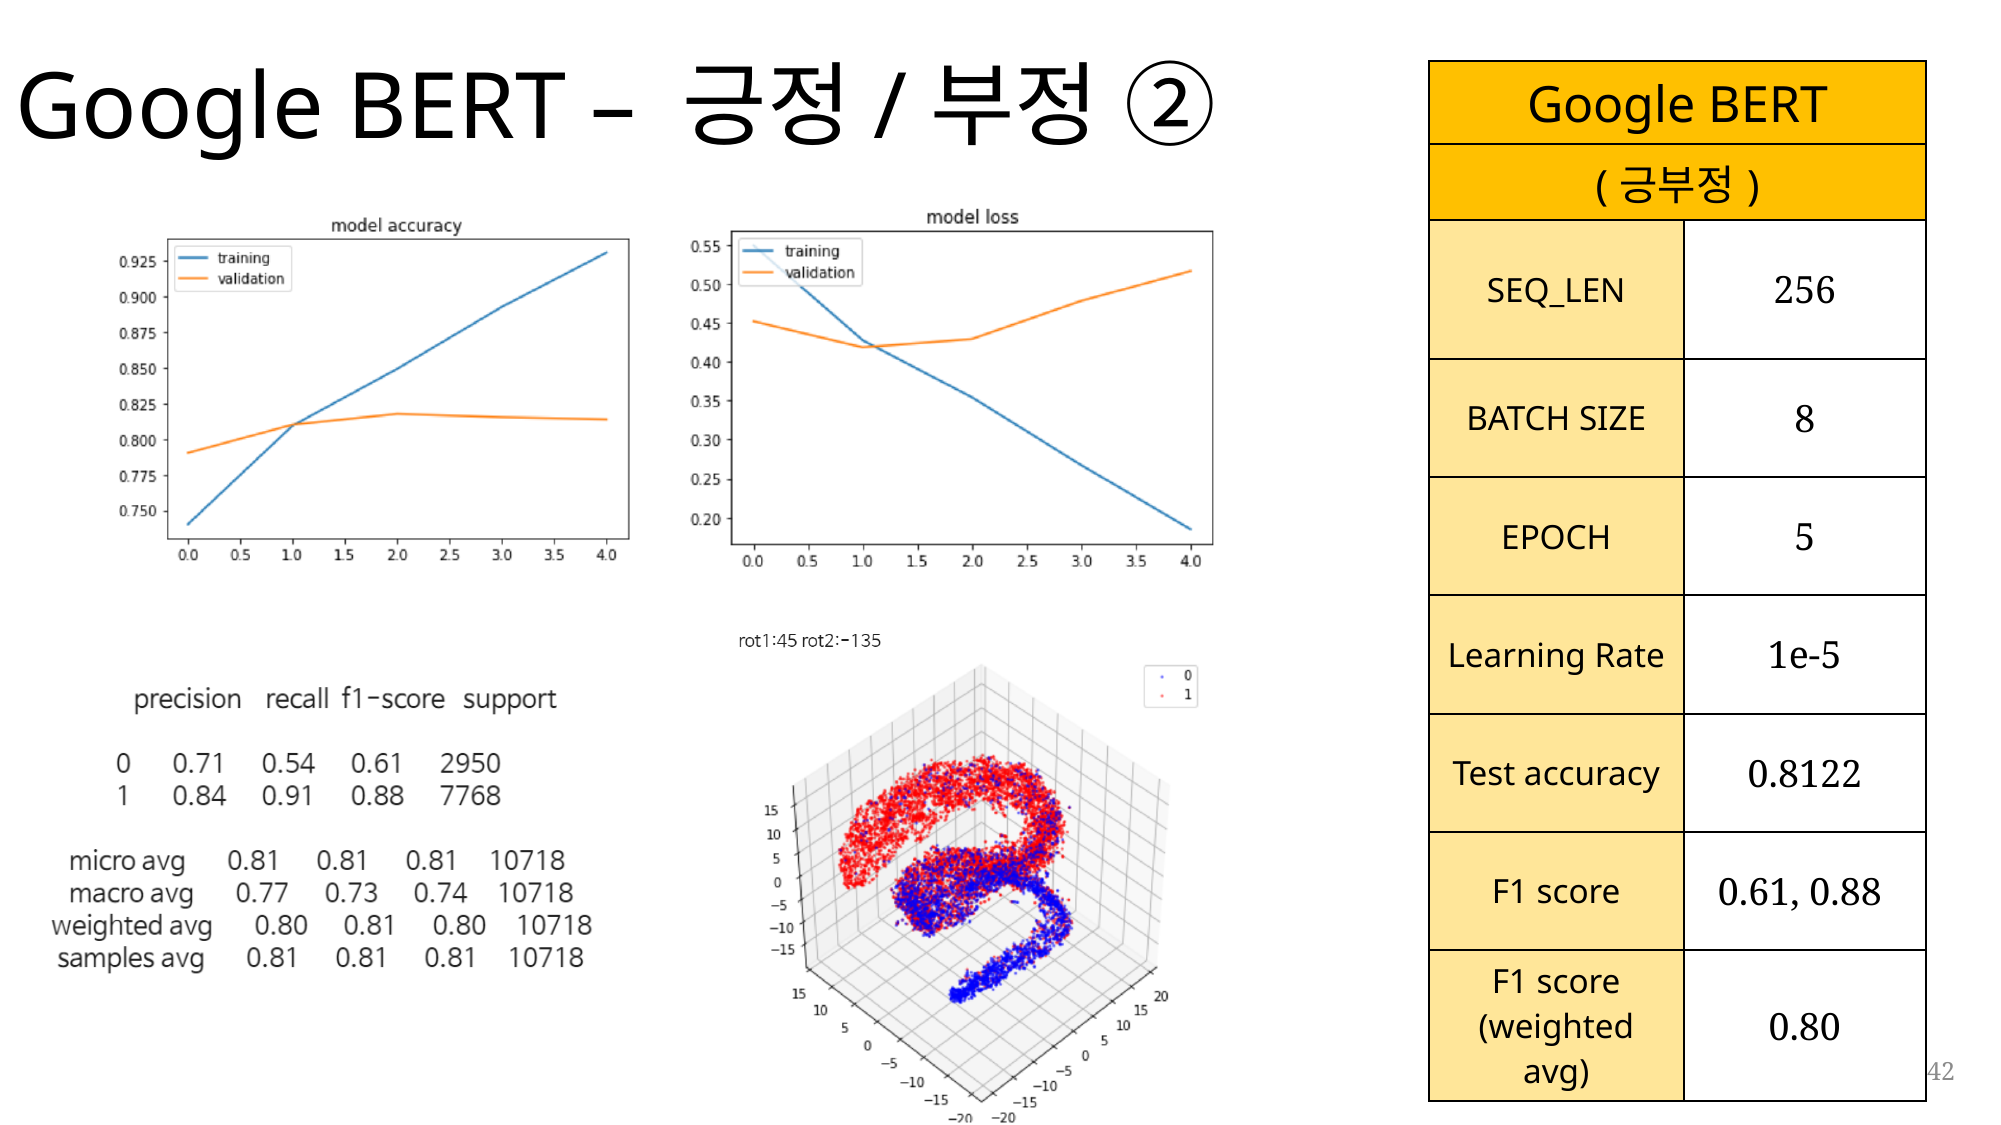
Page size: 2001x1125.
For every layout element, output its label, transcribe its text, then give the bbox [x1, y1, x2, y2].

table_cell Learning Rate [1430, 596, 1683, 713]
table_cell 5 [1685, 478, 1925, 594]
table_cell F1 score [1430, 833, 1683, 949]
table_cell (긍부정) [1430, 145, 1925, 219]
table_cell 0.80 [1685, 951, 1925, 1100]
picture [726, 620, 1211, 1125]
picture [682, 193, 1228, 578]
table_cell BATCH SIZE [1430, 360, 1683, 476]
table_cell 1e-5 [1685, 596, 1925, 713]
table_cell 0.61, 0.88 [1685, 833, 1925, 949]
title Google BERT – 긍정/부정 ② [0, 0, 1725, 218]
table_header Google BERT [1430, 62, 1925, 143]
table_cell F1 score (weighted avg) [1430, 951, 1683, 1100]
table_cell Test accuracy [1430, 715, 1683, 831]
table_cell 8 [1685, 360, 1925, 476]
picture [45, 683, 606, 988]
picture [103, 217, 649, 578]
table_cell 256 [1685, 221, 1925, 358]
table_cell 0.8122 [1685, 715, 1925, 831]
table_cell EPOCH [1430, 478, 1683, 594]
slide_number 42 [1520, 1042, 1971, 1103]
table_cell SEQ_LEN [1430, 221, 1683, 358]
